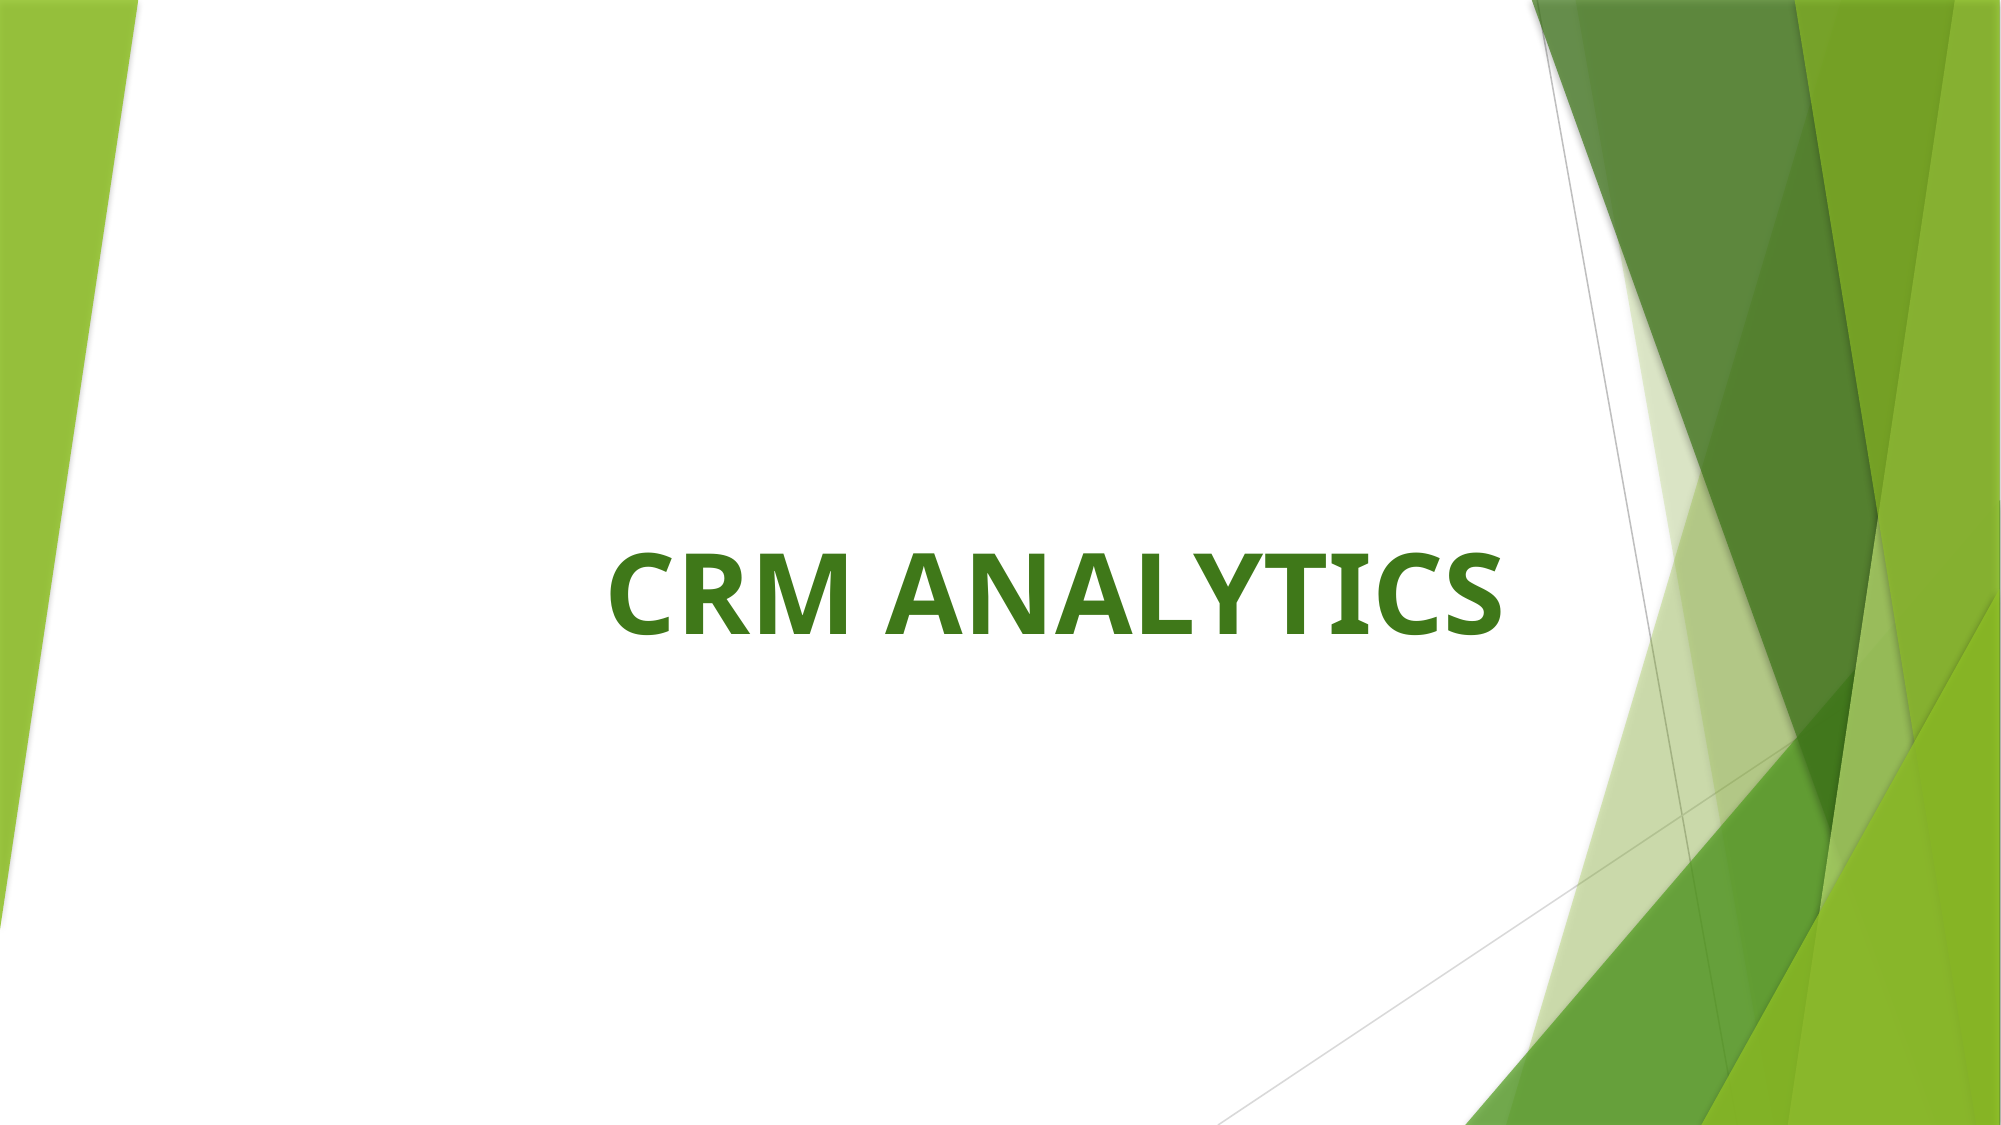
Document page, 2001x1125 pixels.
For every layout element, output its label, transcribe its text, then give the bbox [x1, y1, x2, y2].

title CRM ANALYTICS [247, 394, 1522, 665]
